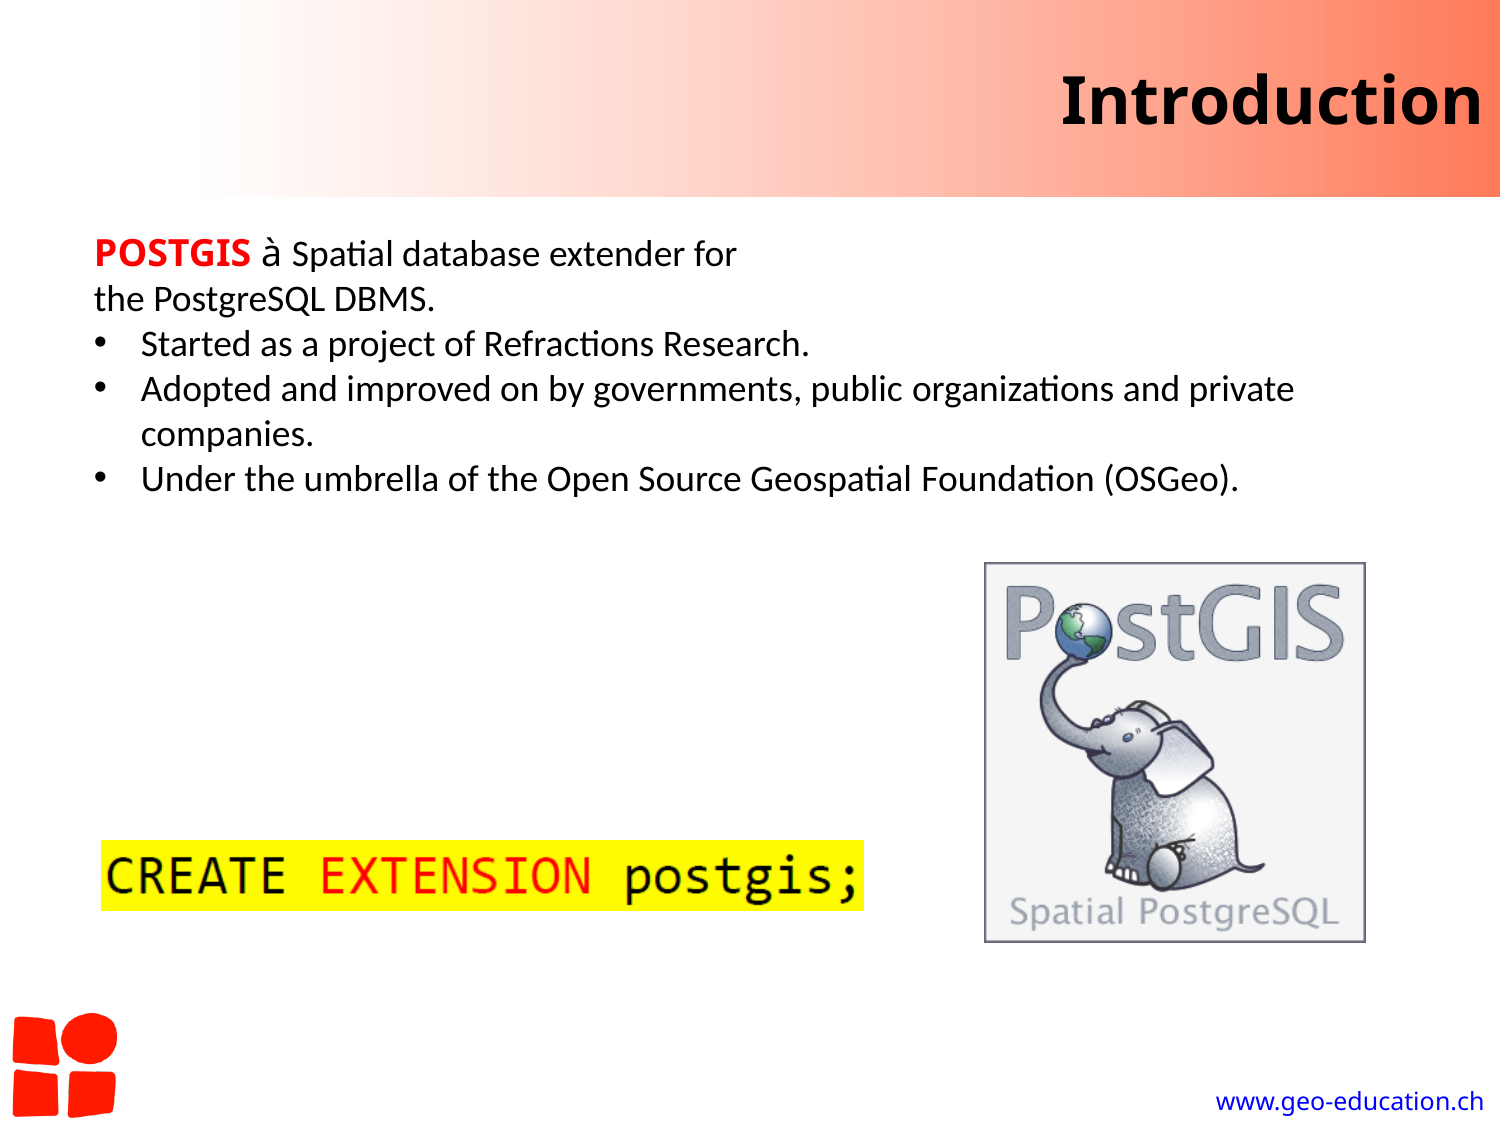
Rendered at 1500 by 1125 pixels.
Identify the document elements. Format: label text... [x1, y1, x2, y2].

picture [12, 1013, 117, 1118]
picture [100, 840, 864, 911]
text_box POSTGIS à Spatial database extender for the PostgreSQL DBMS. Started as a project of Refractions Research. Adopted and improved on by governments, public organizations and private companies. Under the umbrella of the Open Source Geospatial Foundation (OSGeo). [79, 221, 1428, 507]
title Introduction [196, 0, 1500, 197]
picture [984, 562, 1366, 944]
